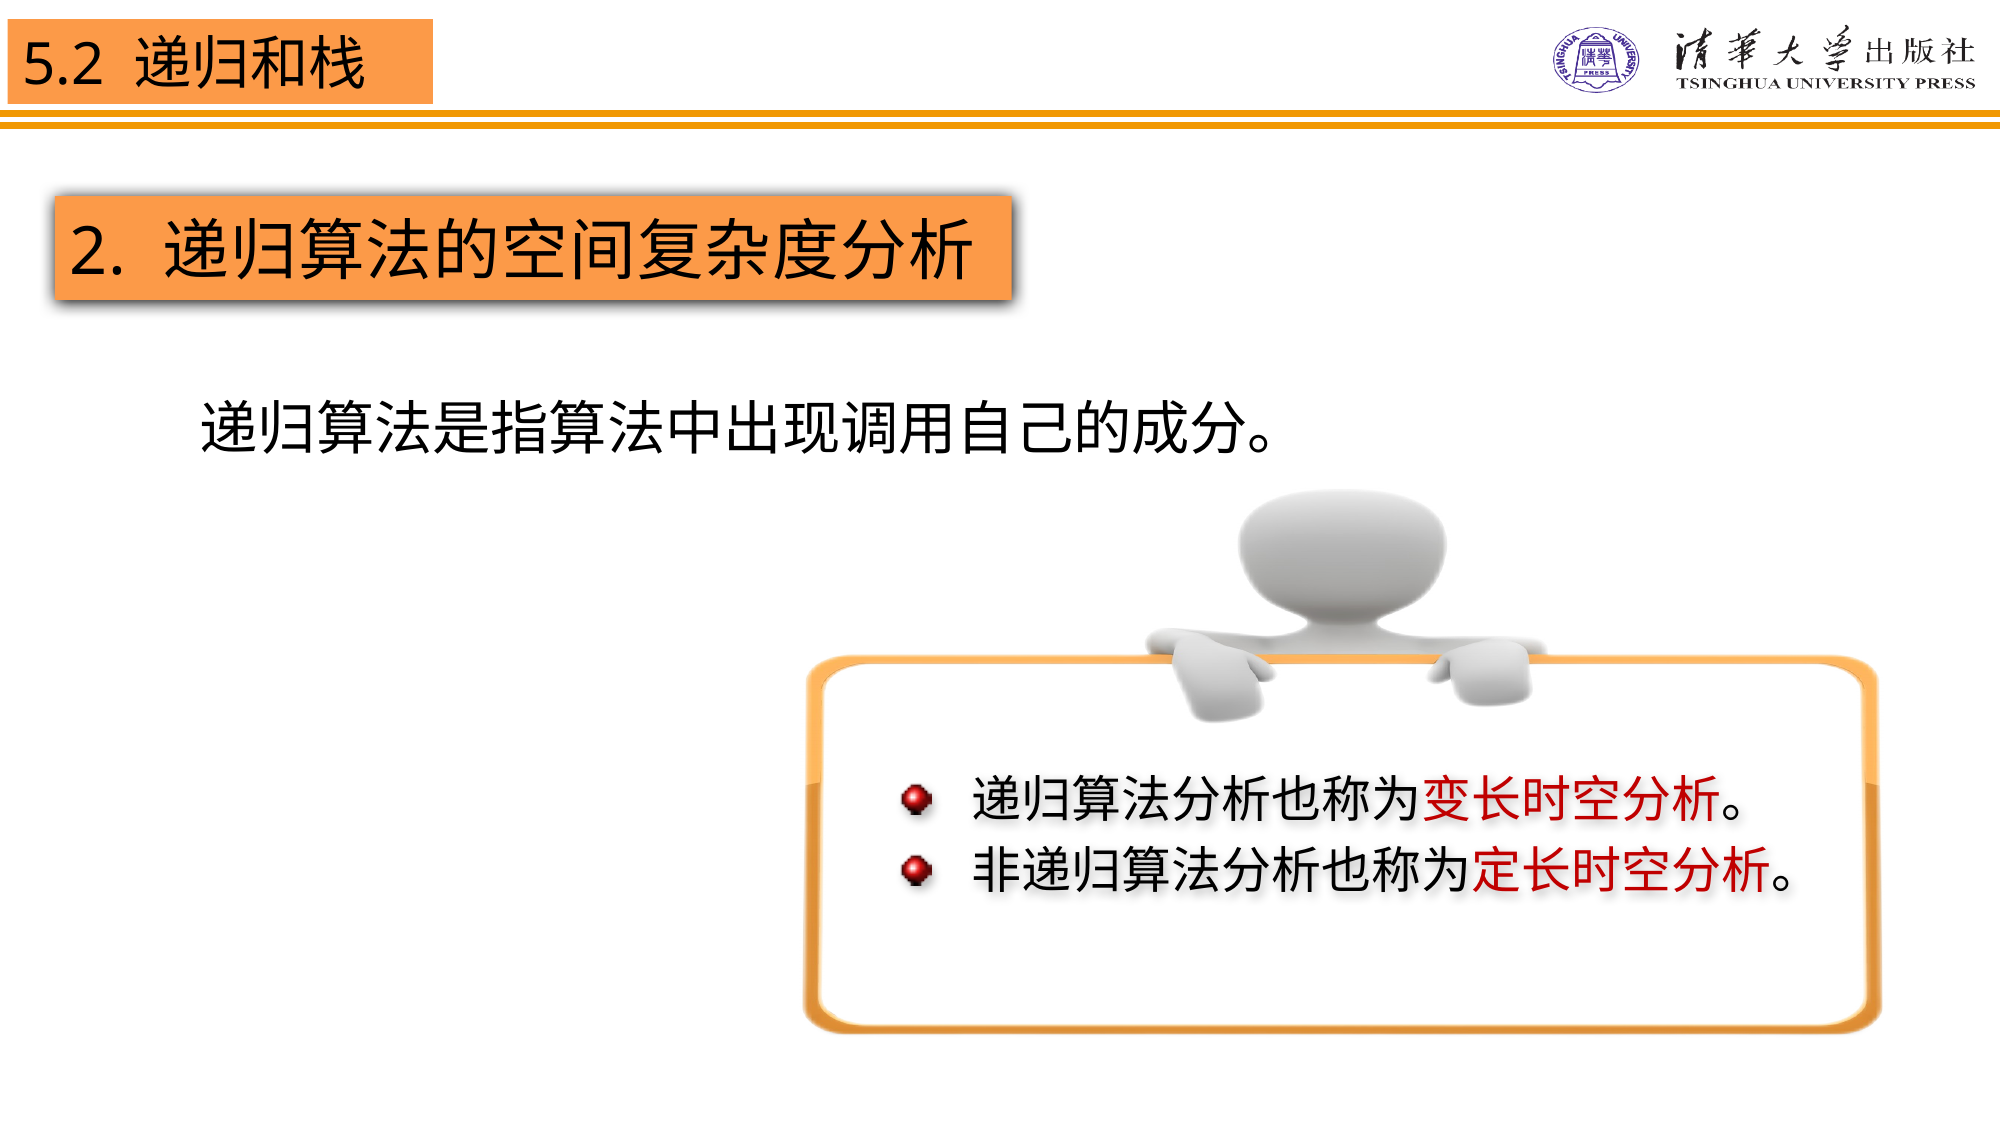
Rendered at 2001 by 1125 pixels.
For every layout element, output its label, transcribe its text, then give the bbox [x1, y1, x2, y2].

picture [621, 349, 2000, 1125]
text_box 递归算法是指算法中出现调用自己的成分。 [184, 384, 621, 469]
picture [1504, 0, 2001, 144]
text_box 2. 递归算法的空间复杂度分析 [54, 196, 1012, 300]
